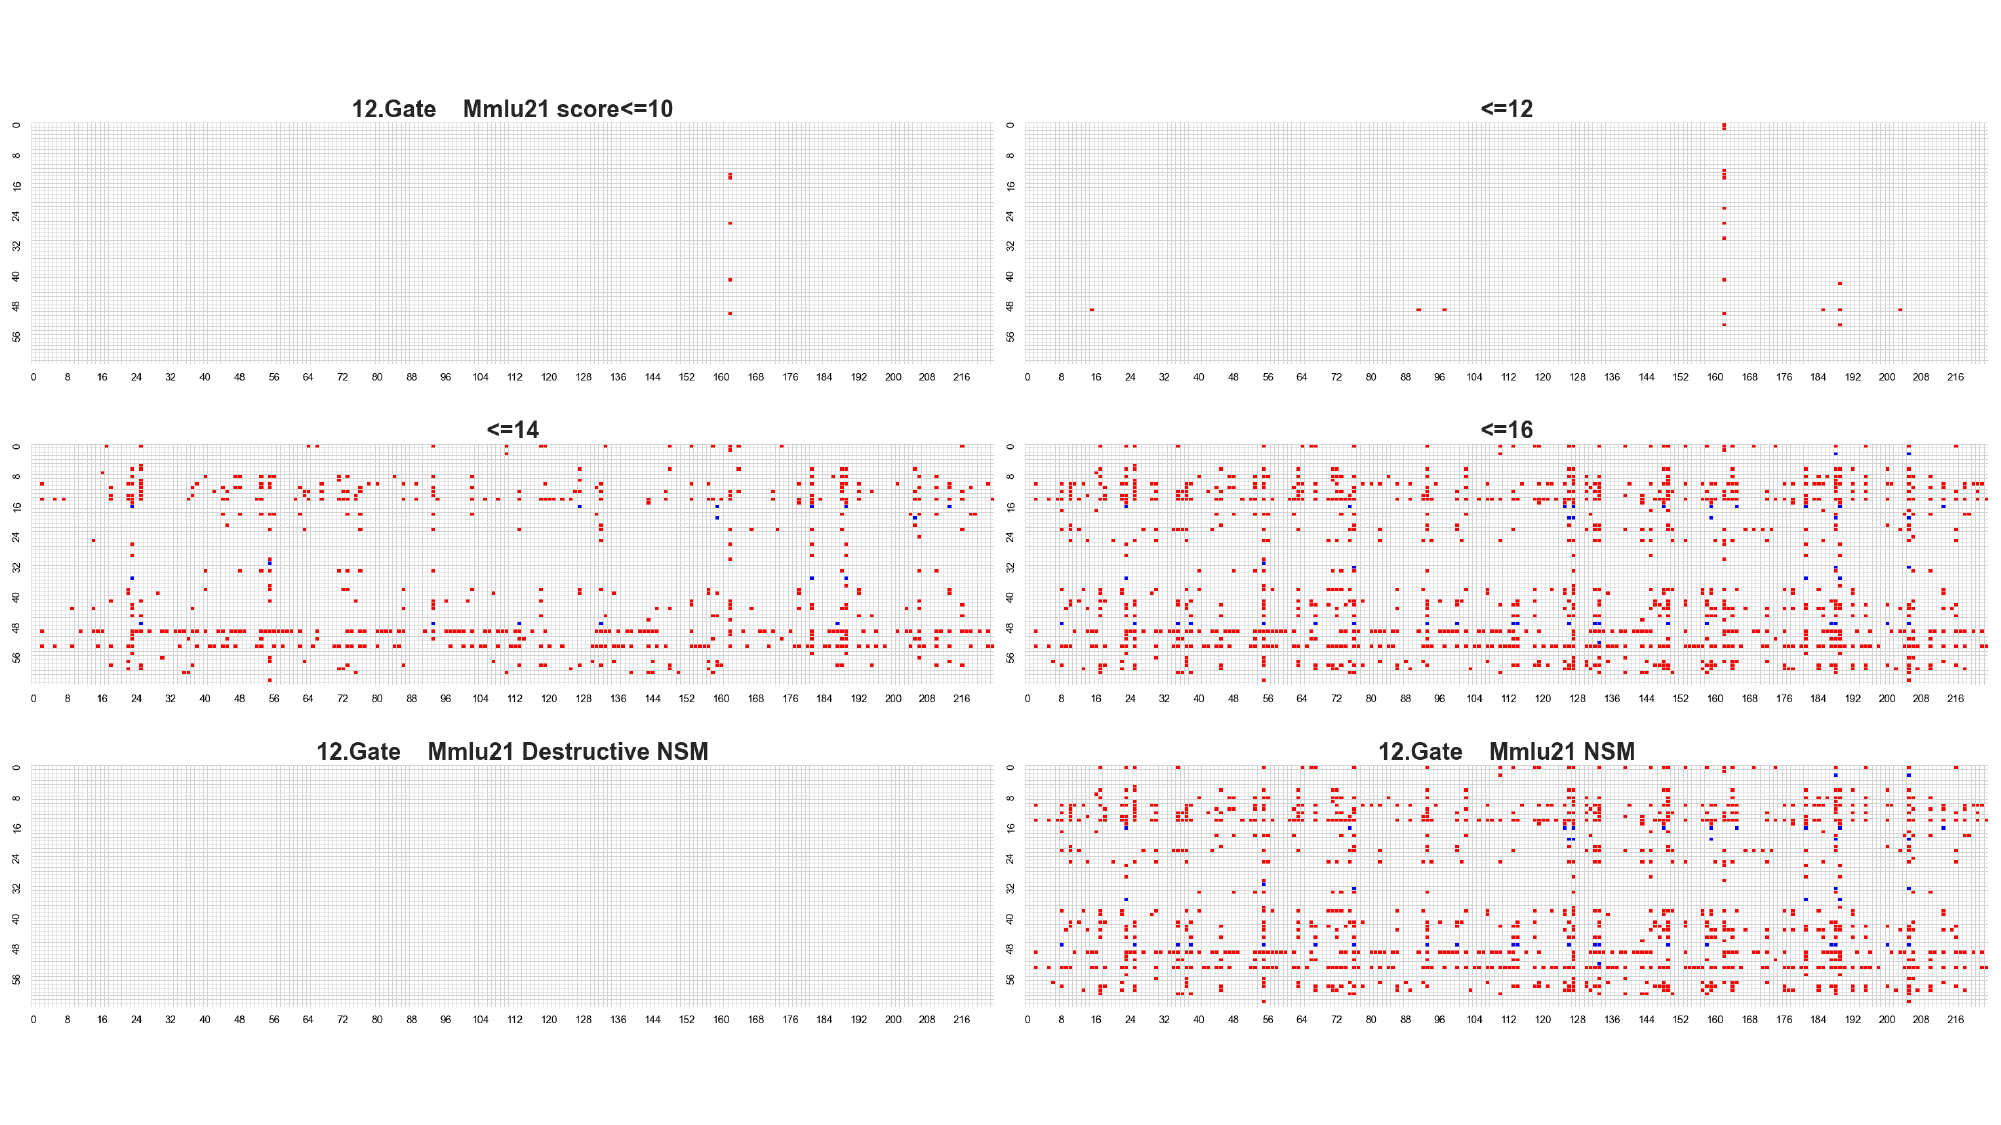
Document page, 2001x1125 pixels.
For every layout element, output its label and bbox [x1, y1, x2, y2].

picture [0, 87, 2000, 1037]
